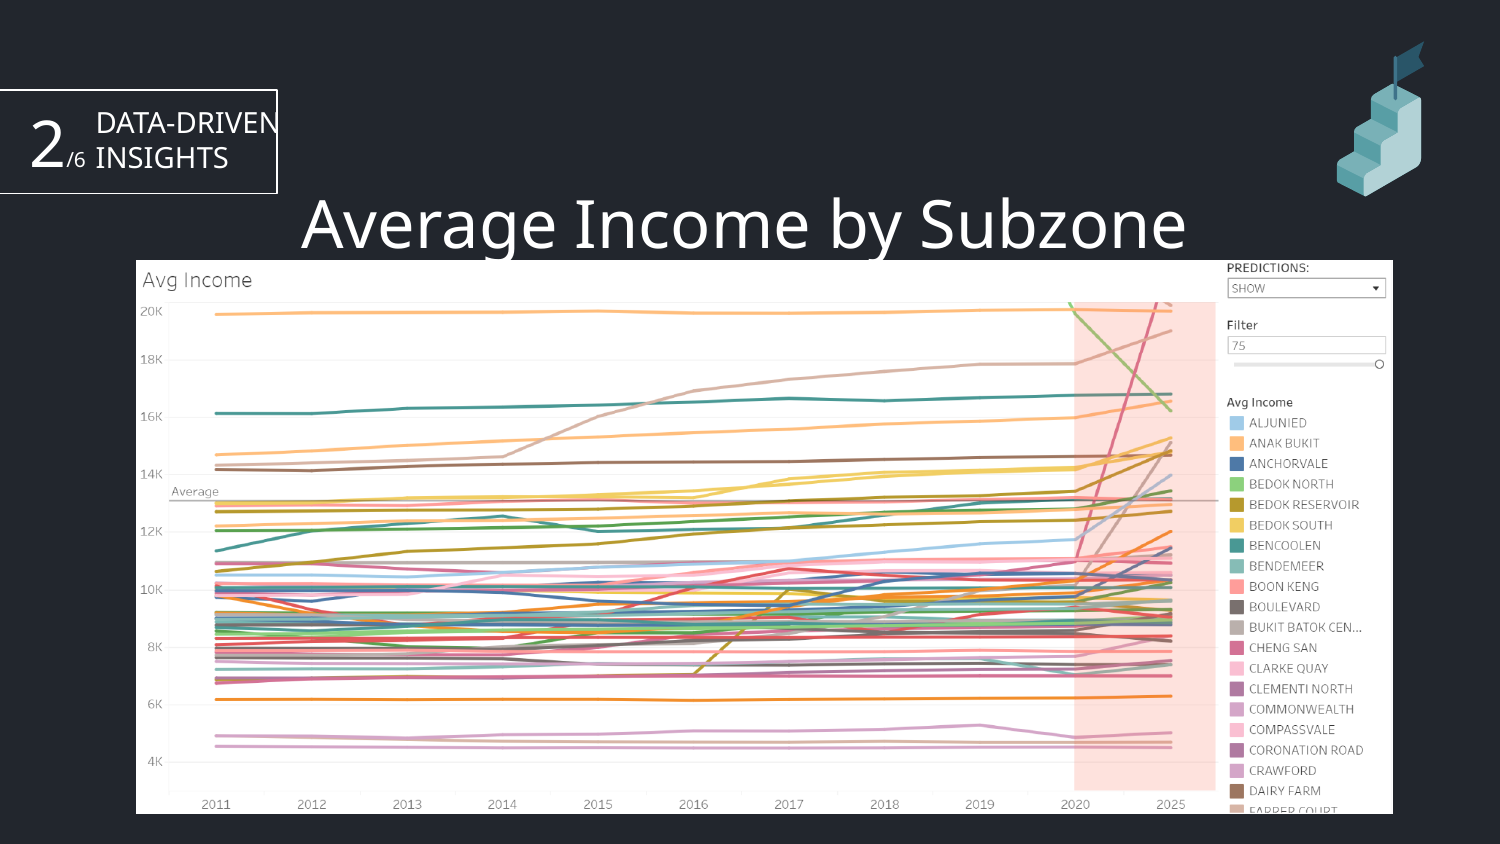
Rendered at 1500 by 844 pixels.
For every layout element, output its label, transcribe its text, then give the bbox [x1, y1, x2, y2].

list Average Income by Subzone [24, 87, 1466, 292]
picture [135, 260, 1393, 814]
title DATA-DRIVEN INSIGHTS [80, 62, 300, 218]
title 2/6 [14, 92, 108, 191]
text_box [1336, 40, 1425, 197]
